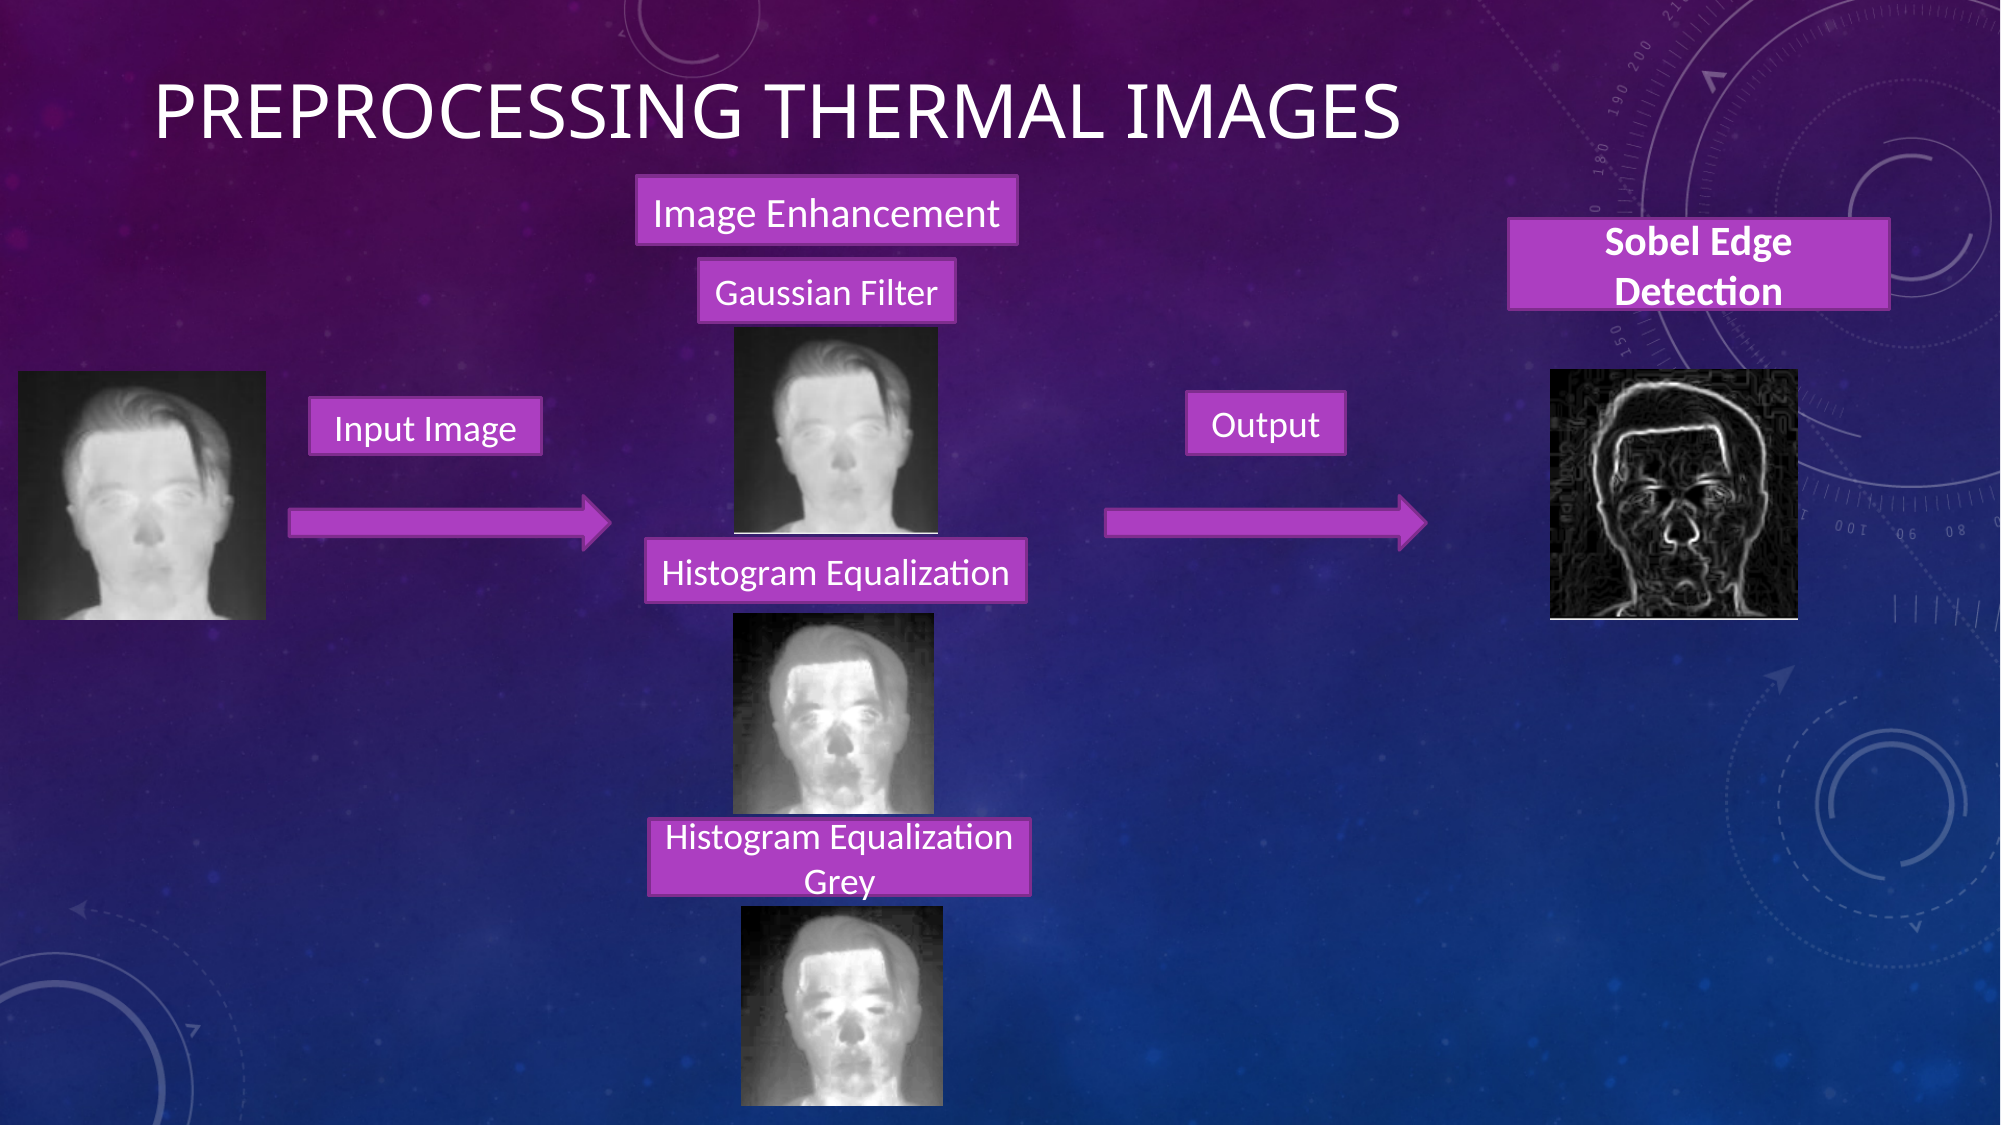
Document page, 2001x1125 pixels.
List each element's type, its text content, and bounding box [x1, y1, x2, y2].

text_box Histogram Equalization [644, 537, 1028, 604]
text_box Image Enhancement [635, 174, 1019, 246]
picture [0, 0, 2001, 1125]
title Preprocessing Thermal Images [137, 0, 1863, 218]
text_box Sobel Edge Detection [1507, 217, 1891, 311]
text_box [287, 494, 612, 552]
text_box Input Image [308, 396, 543, 456]
text_box Gaussian Filter [697, 257, 957, 324]
text_box [1103, 494, 1428, 552]
text_box Output [1185, 390, 1347, 456]
text_box Histogram Equalization Grey [647, 817, 1032, 897]
